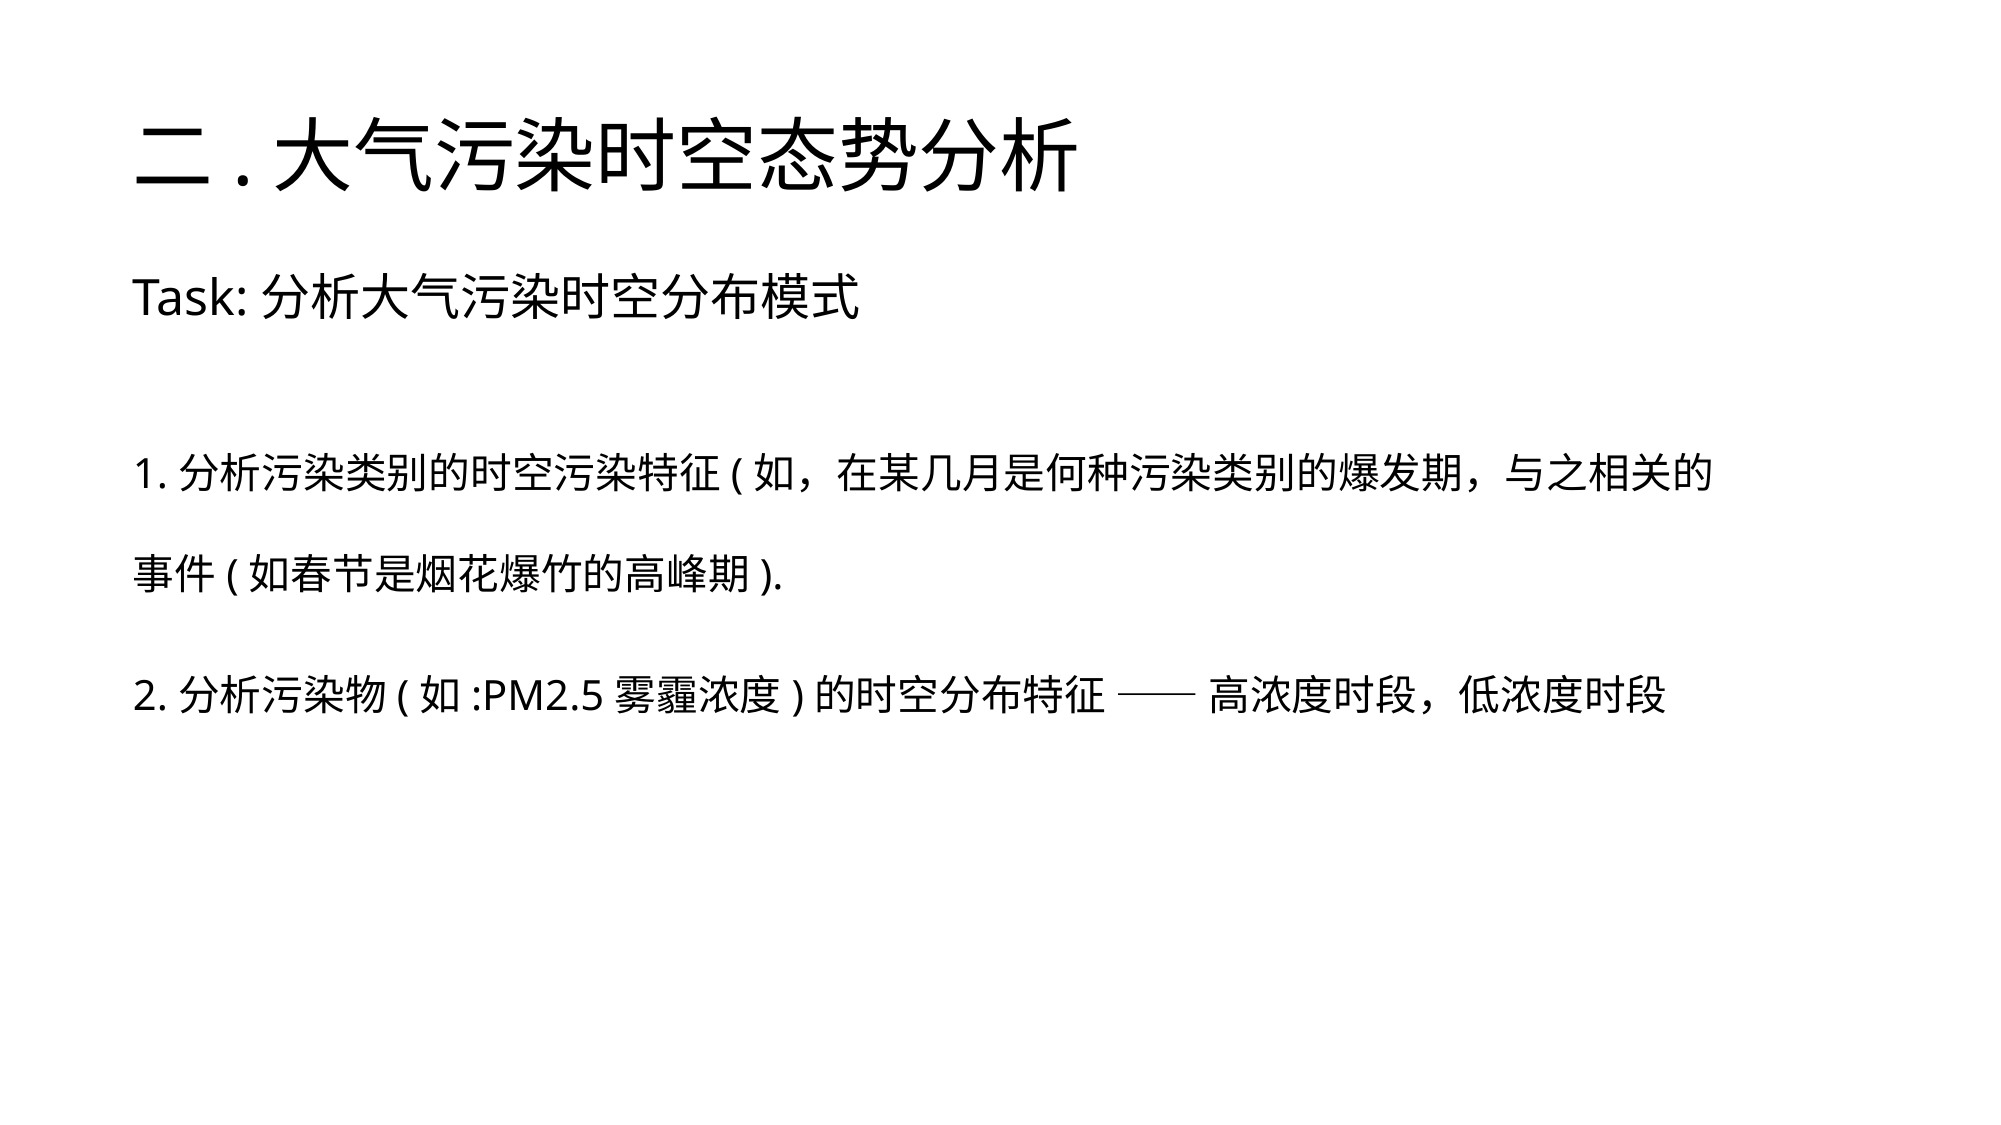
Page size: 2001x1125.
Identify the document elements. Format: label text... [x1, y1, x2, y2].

title 二.大气污染时空态势分析 [117, 105, 1099, 211]
subtitle 1.分析污染类别的时空污染特征(如，在某几月是何种污染类别的爆发期，与之相关的事件(如春节是烟花爆竹的高峰期). 2.分析污染物(如:PM2.5雾霾浓度)的时空分布特征 —— 高浓度时段，低浓度时段 [117, 389, 1767, 756]
text_box Task:分析大气污染时空分布模式 [117, 265, 1119, 334]
